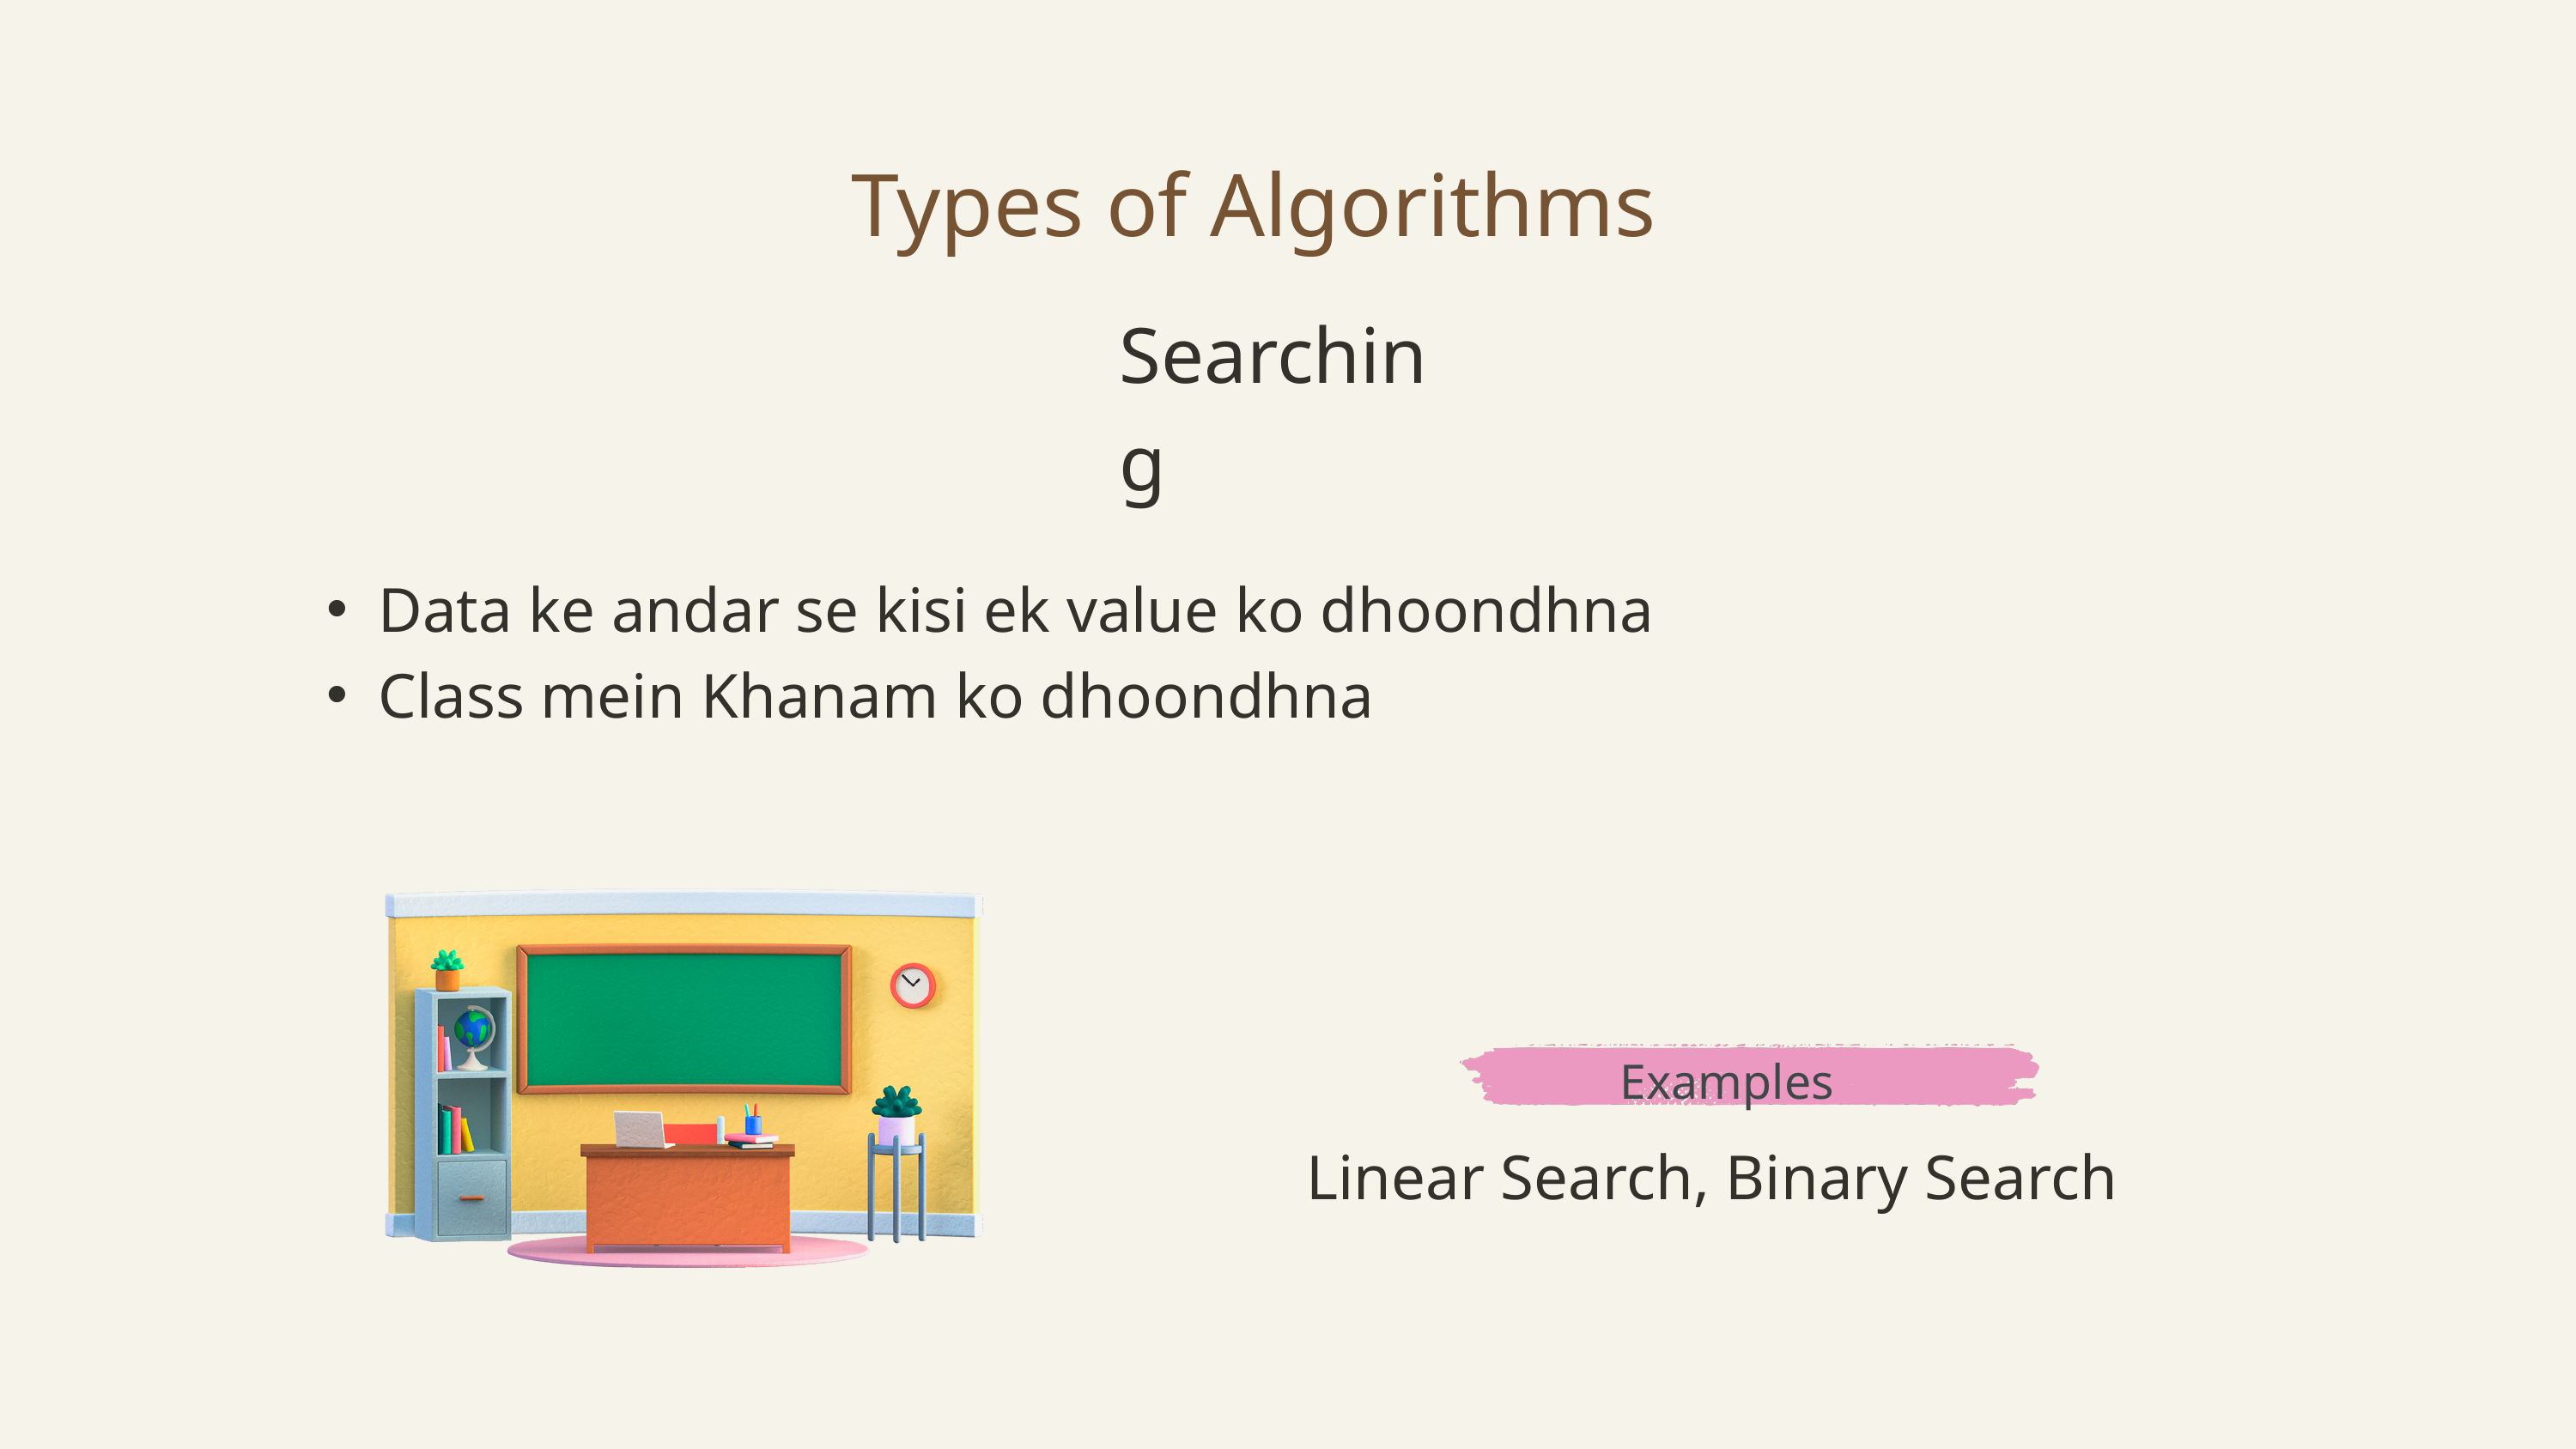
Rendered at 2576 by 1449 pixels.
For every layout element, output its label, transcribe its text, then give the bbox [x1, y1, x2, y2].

text_box Types of Algorithms [640, 132, 1890, 253]
text_box Linear Search, Binary Search [1306, 1126, 2317, 1212]
text_box Data ke andar se kisi ek value ko dhoondhna Class mein Khanam ko dhoondhna [275, 559, 2255, 731]
text_box Examples [1595, 1041, 1859, 1109]
text_box [1859, 1043, 2039, 1107]
text_box [1459, 1043, 1595, 1107]
text_box Searching [1119, 292, 1460, 506]
text_box [385, 888, 983, 1268]
